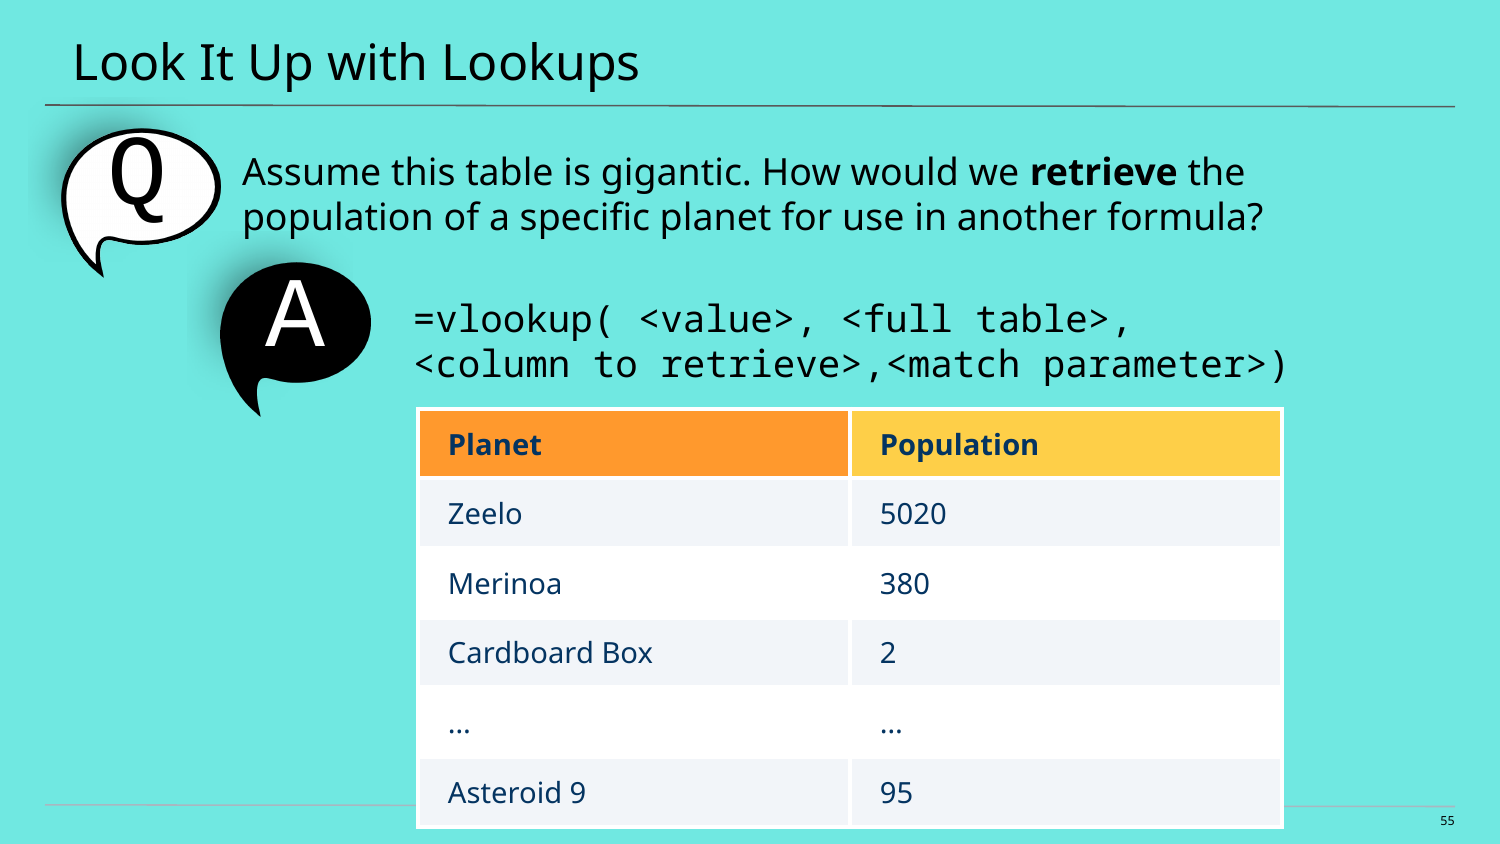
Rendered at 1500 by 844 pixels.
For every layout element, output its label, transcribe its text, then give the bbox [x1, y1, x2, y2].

text_box Assume this table is gigantic. How would we retrieve the population of a specific planet for use in another formula? [227, 133, 1440, 283]
table_cell Asteroid 9 [420, 759, 848, 825]
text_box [61, 107, 221, 278]
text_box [208, 237, 382, 417]
text_box =vlookup( <value>, <full table>, <column to retrieve>,<match parameter>) [386, 283, 1500, 371]
title Look It Up with Lookups [0, 0, 1500, 88]
table_cell 380 [852, 550, 1280, 616]
table_cell … [420, 689, 848, 755]
table_cell Zeelo [420, 480, 848, 546]
table_cell 95 [852, 759, 1280, 825]
table_cell Cardboard Box [420, 620, 848, 685]
table_cell 5020 [852, 480, 1280, 546]
table_header Planet [420, 411, 848, 476]
table_header Population [852, 411, 1280, 476]
table_cell Merinoa [420, 550, 848, 616]
table_cell 2 [852, 620, 1280, 685]
table_cell … [852, 689, 1280, 755]
